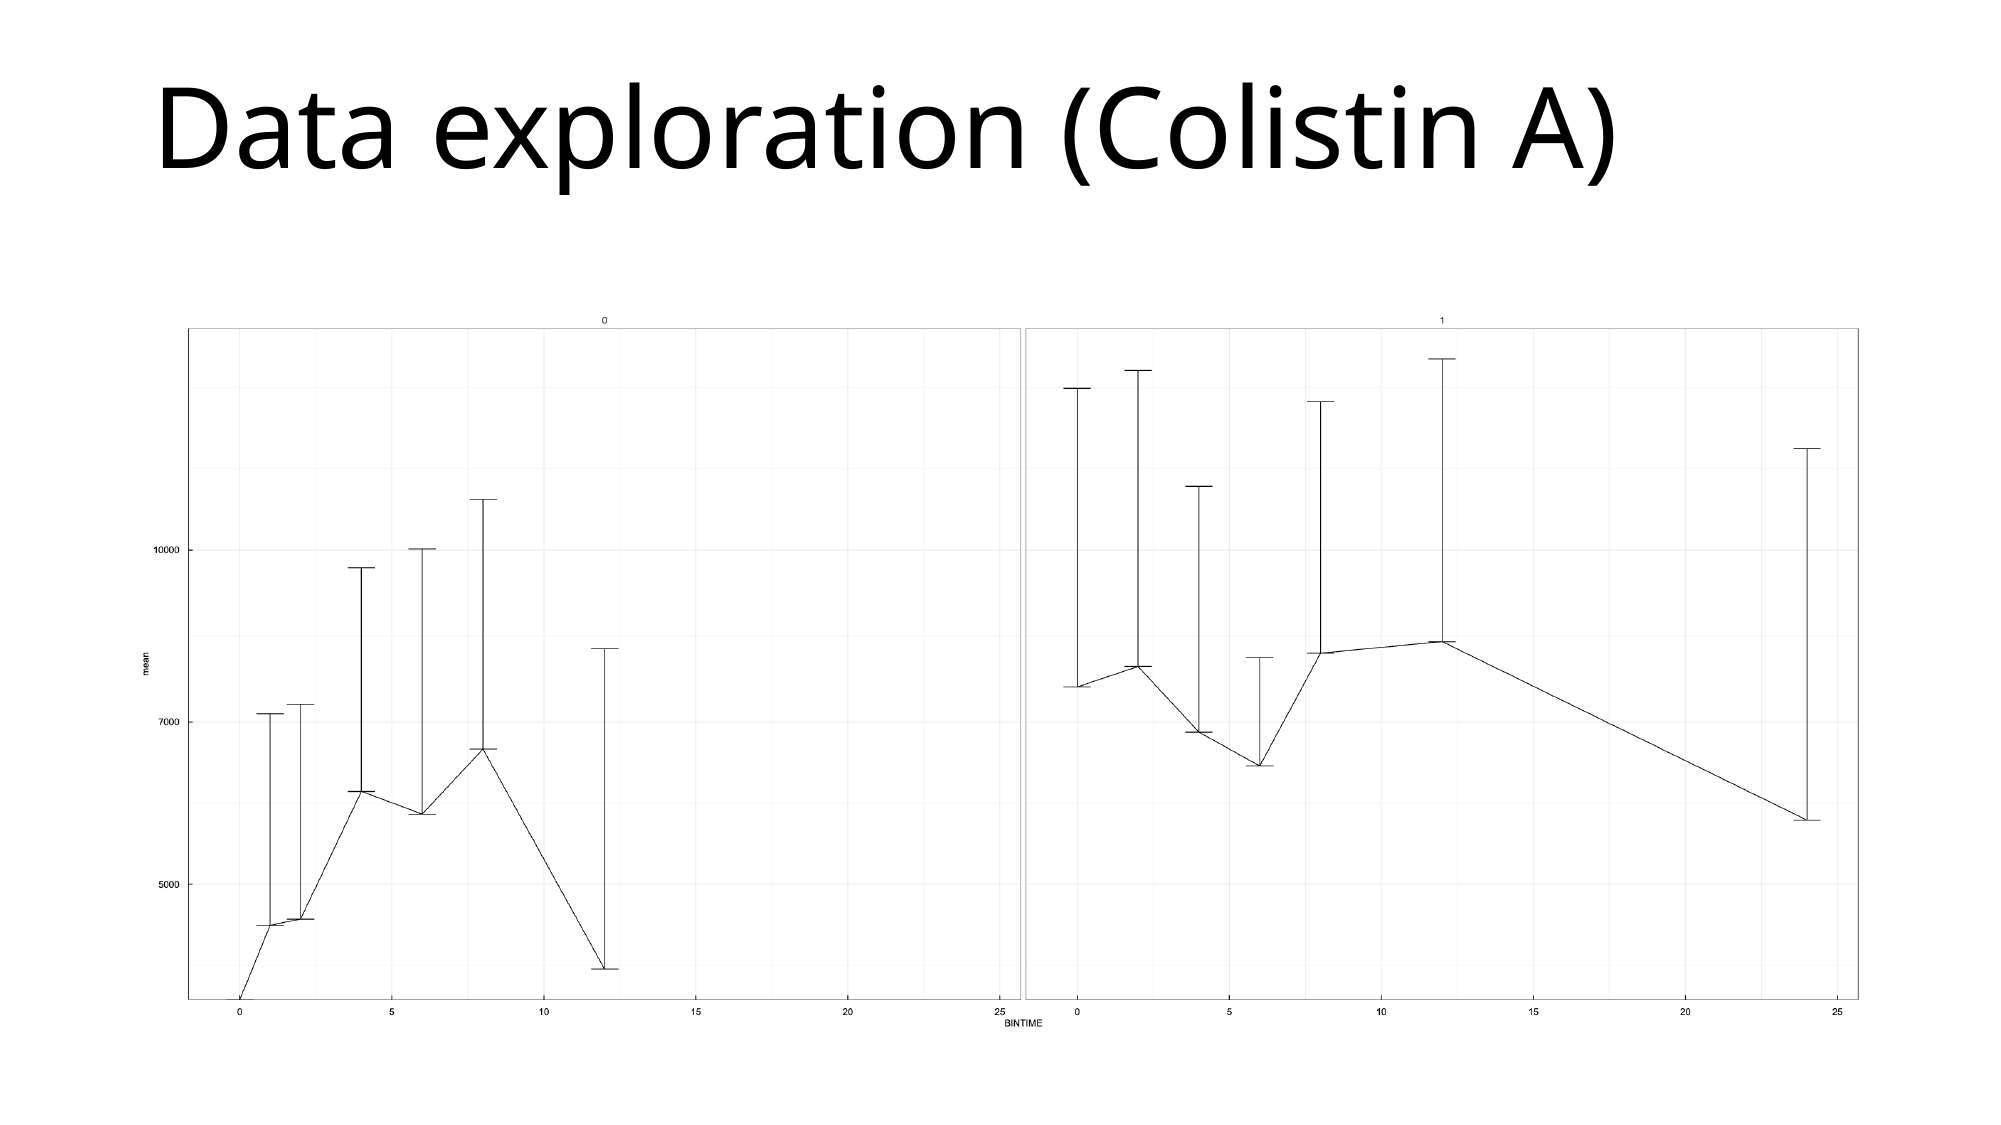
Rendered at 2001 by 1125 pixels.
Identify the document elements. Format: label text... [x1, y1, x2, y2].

title Data exploration (Colistin A) [137, 47, 1863, 201]
picture [137, 307, 1863, 1033]
